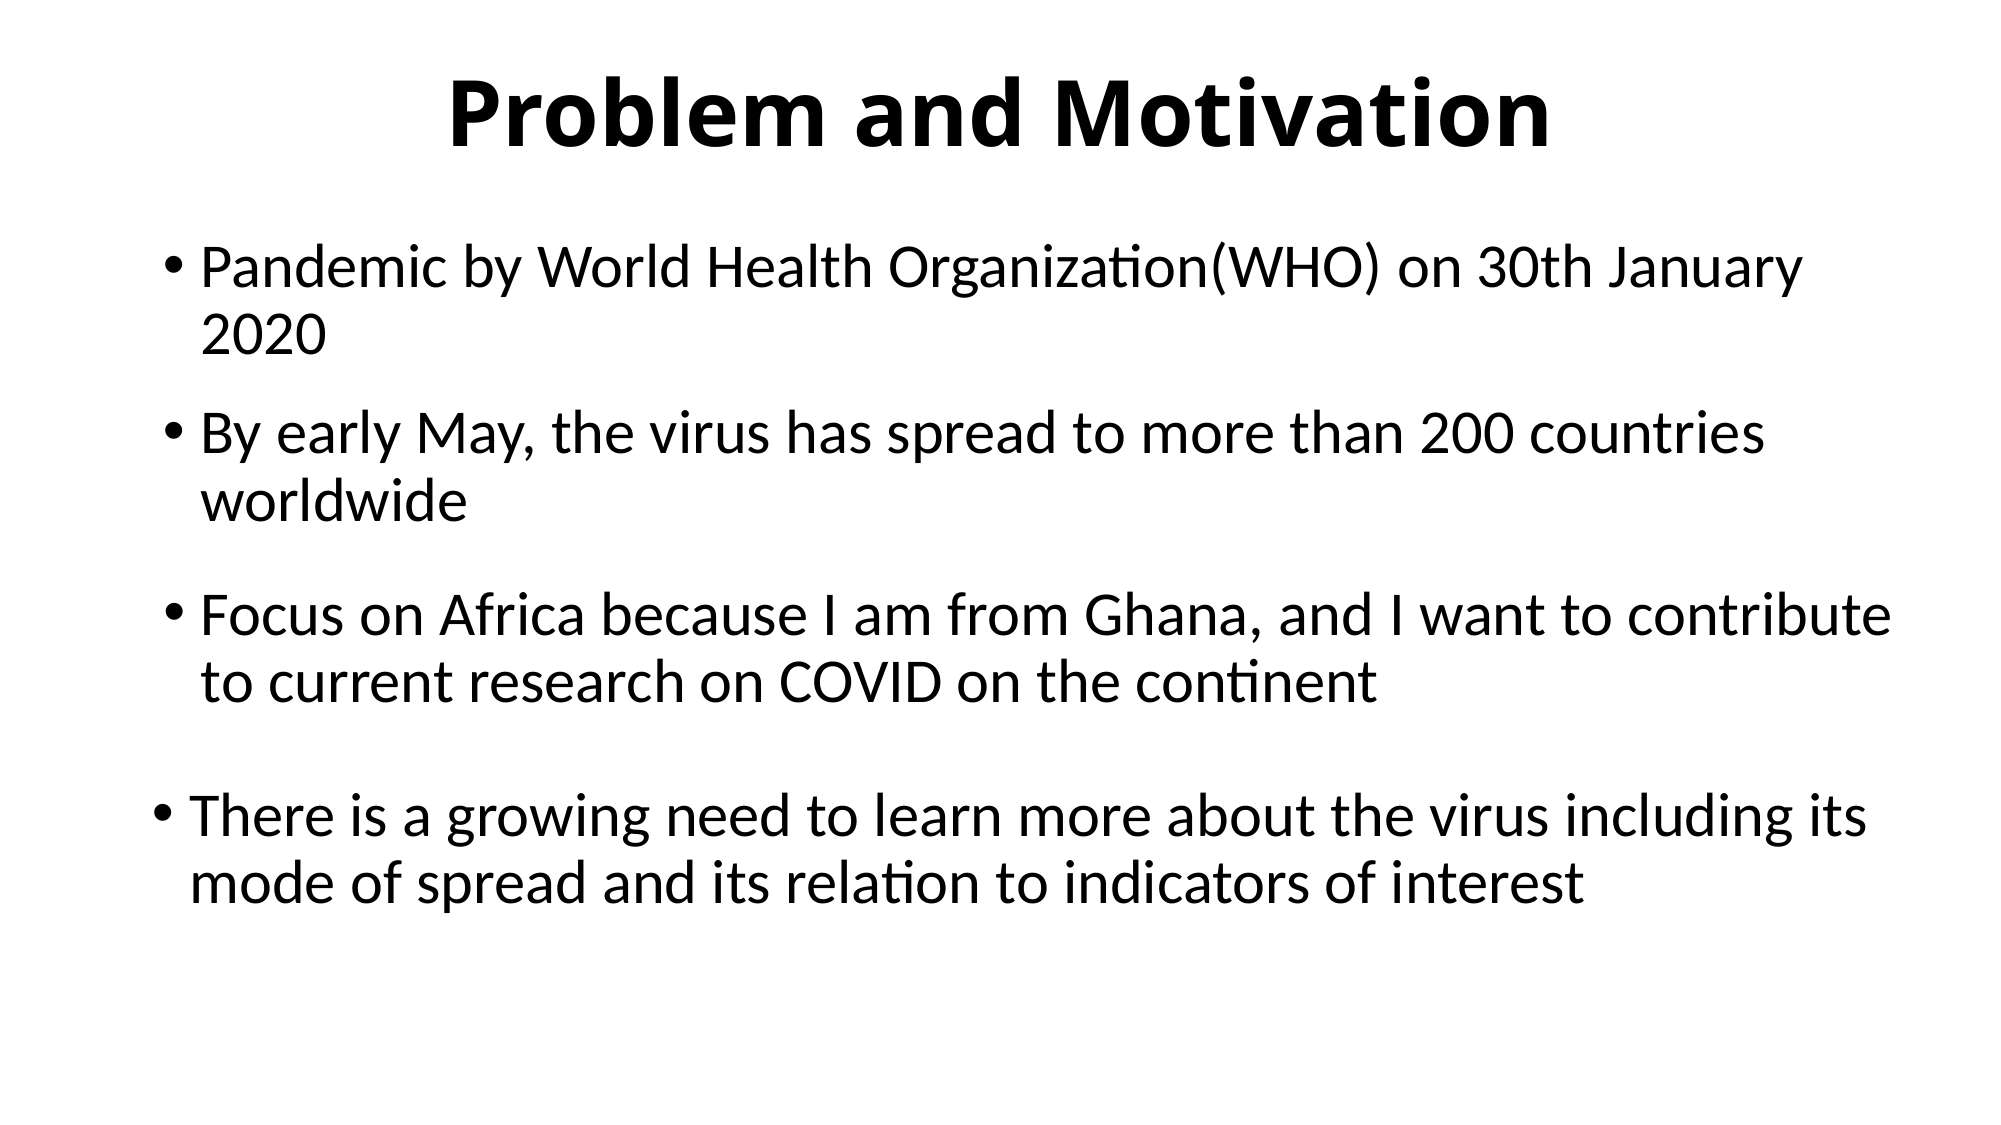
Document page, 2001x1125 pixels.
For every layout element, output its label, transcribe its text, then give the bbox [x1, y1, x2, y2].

list Focus on Africa because I am from Ghana, and I want to contribute to current research on COVID on the continent [148, 573, 1913, 731]
text_box Pandemic by World Health Organization(WHO) on 30th January 2020 [147, 226, 1828, 392]
text_box There is a growing need to learn more about the virus including its mode of spread and its relation to indicators of interest [136, 678, 1902, 931]
text_box By early May, the virus has spread to more than 200 countries worldwide [147, 392, 1925, 545]
title Problem and Motivation [137, 7, 1863, 226]
